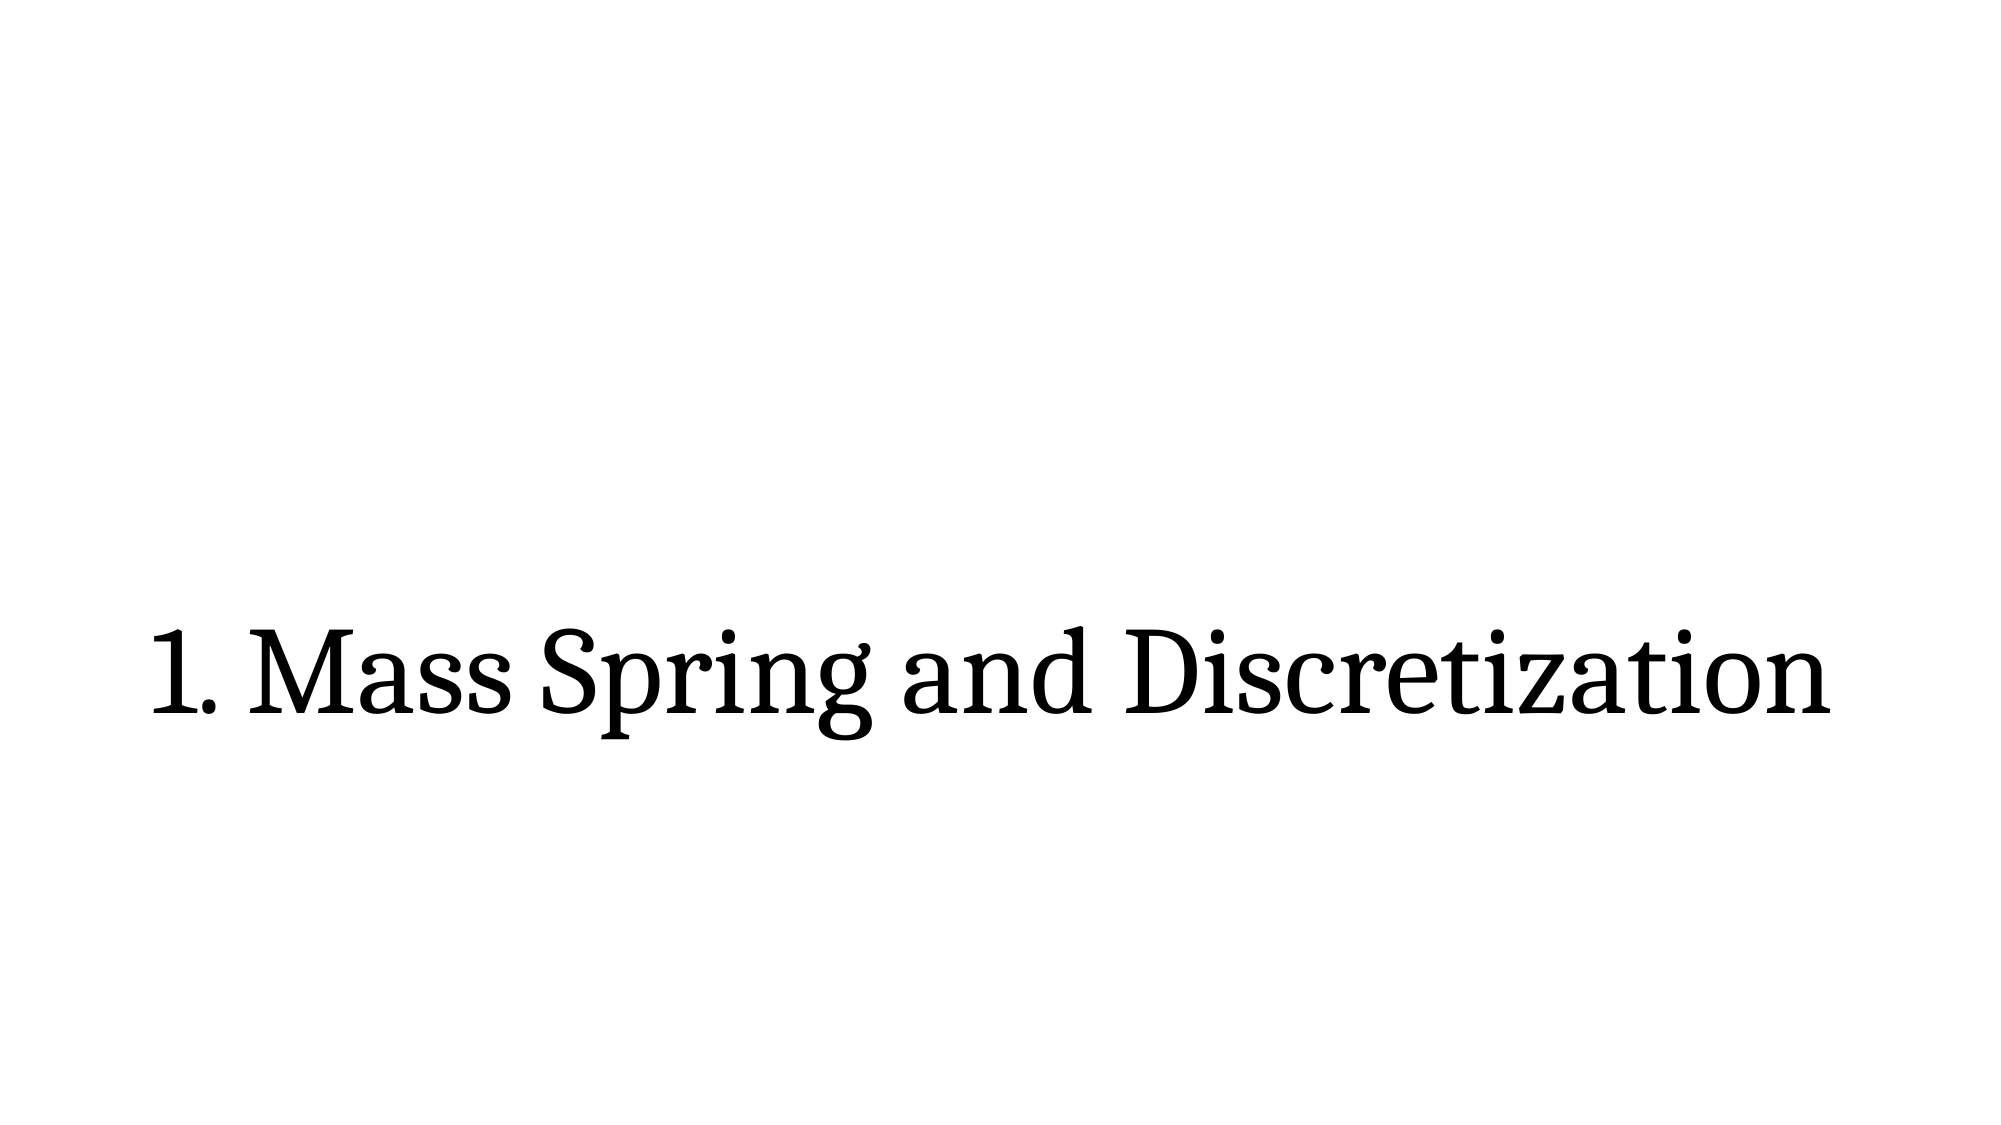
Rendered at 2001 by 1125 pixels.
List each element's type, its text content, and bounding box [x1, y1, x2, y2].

title 1. Mass Spring and Discretization [136, 280, 1862, 749]
